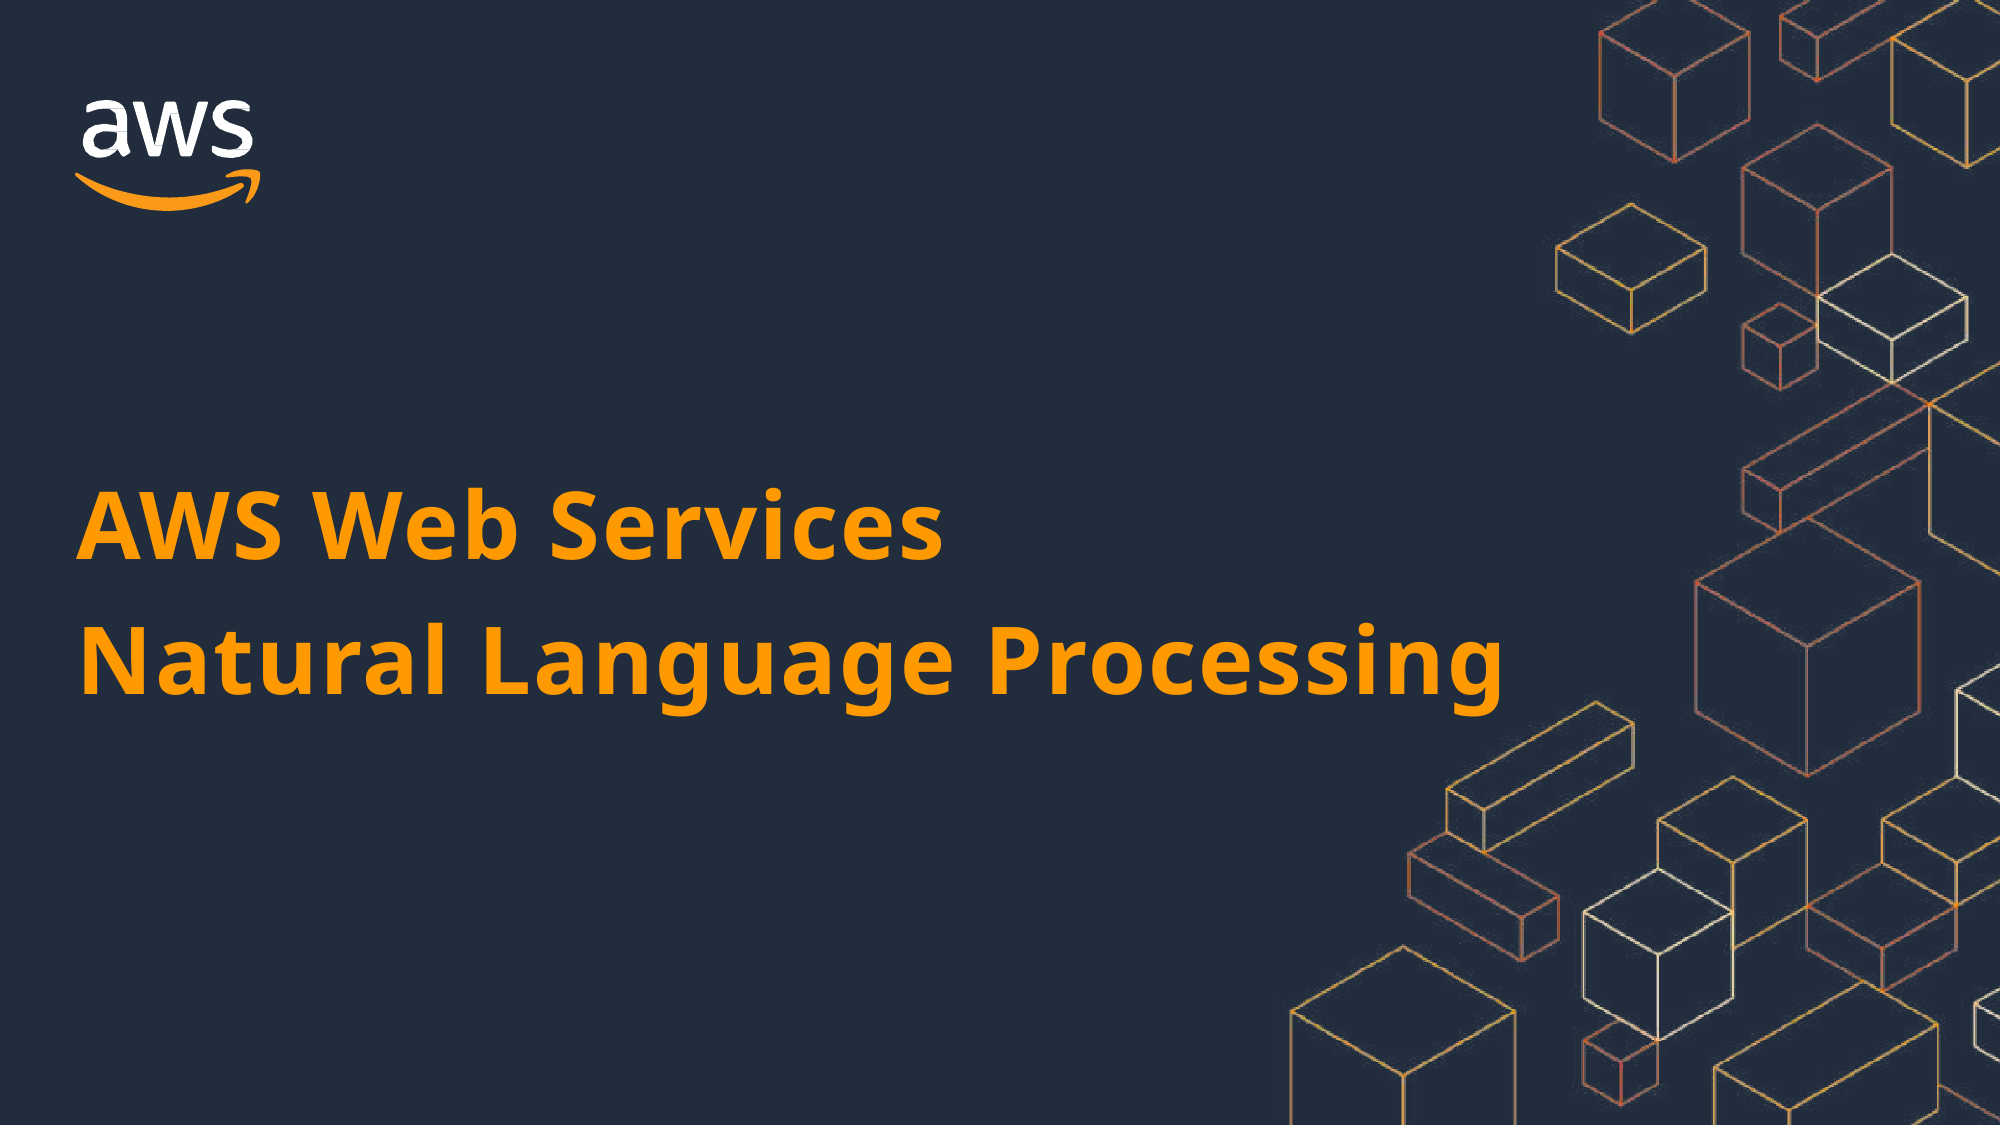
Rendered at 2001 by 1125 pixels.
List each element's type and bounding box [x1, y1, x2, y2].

text_box [0, 0, 2000, 1125]
